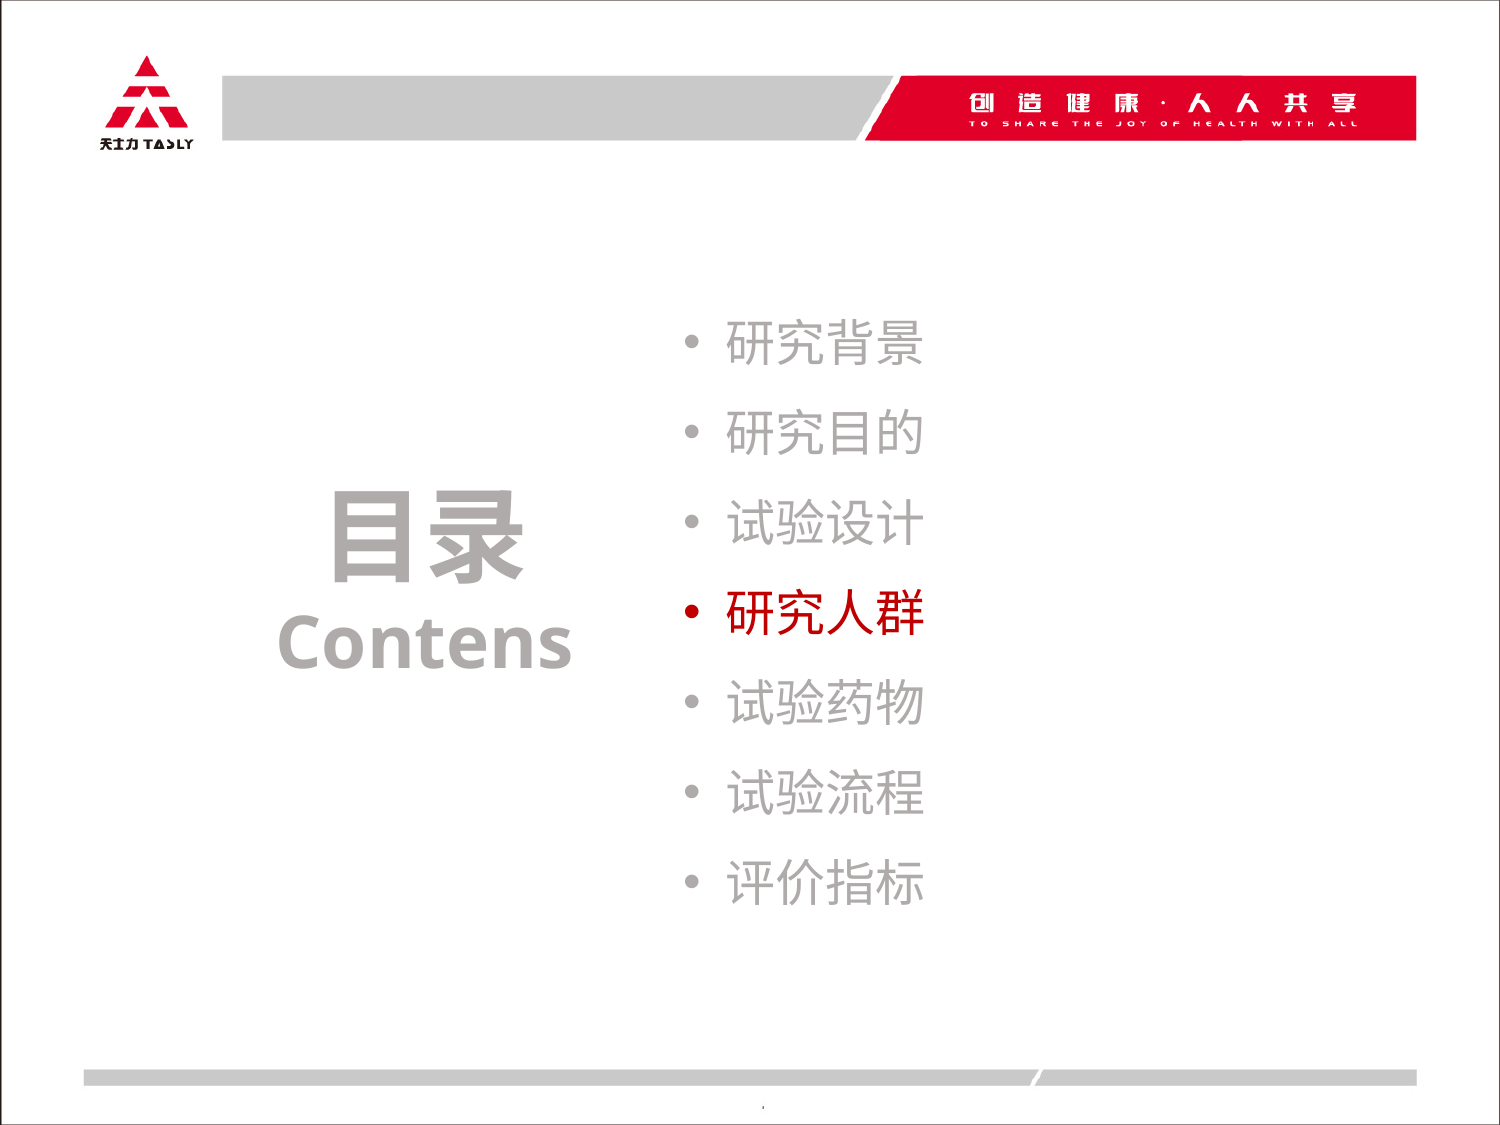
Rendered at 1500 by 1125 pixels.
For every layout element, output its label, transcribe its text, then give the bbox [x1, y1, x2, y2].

picture [0, 0, 1500, 1125]
text_box 目录 Contens [248, 437, 602, 716]
text_box 研究背景 研究目的 试验设计 研究人群 试验药物 试验流程 评价指标 [667, 273, 1295, 920]
